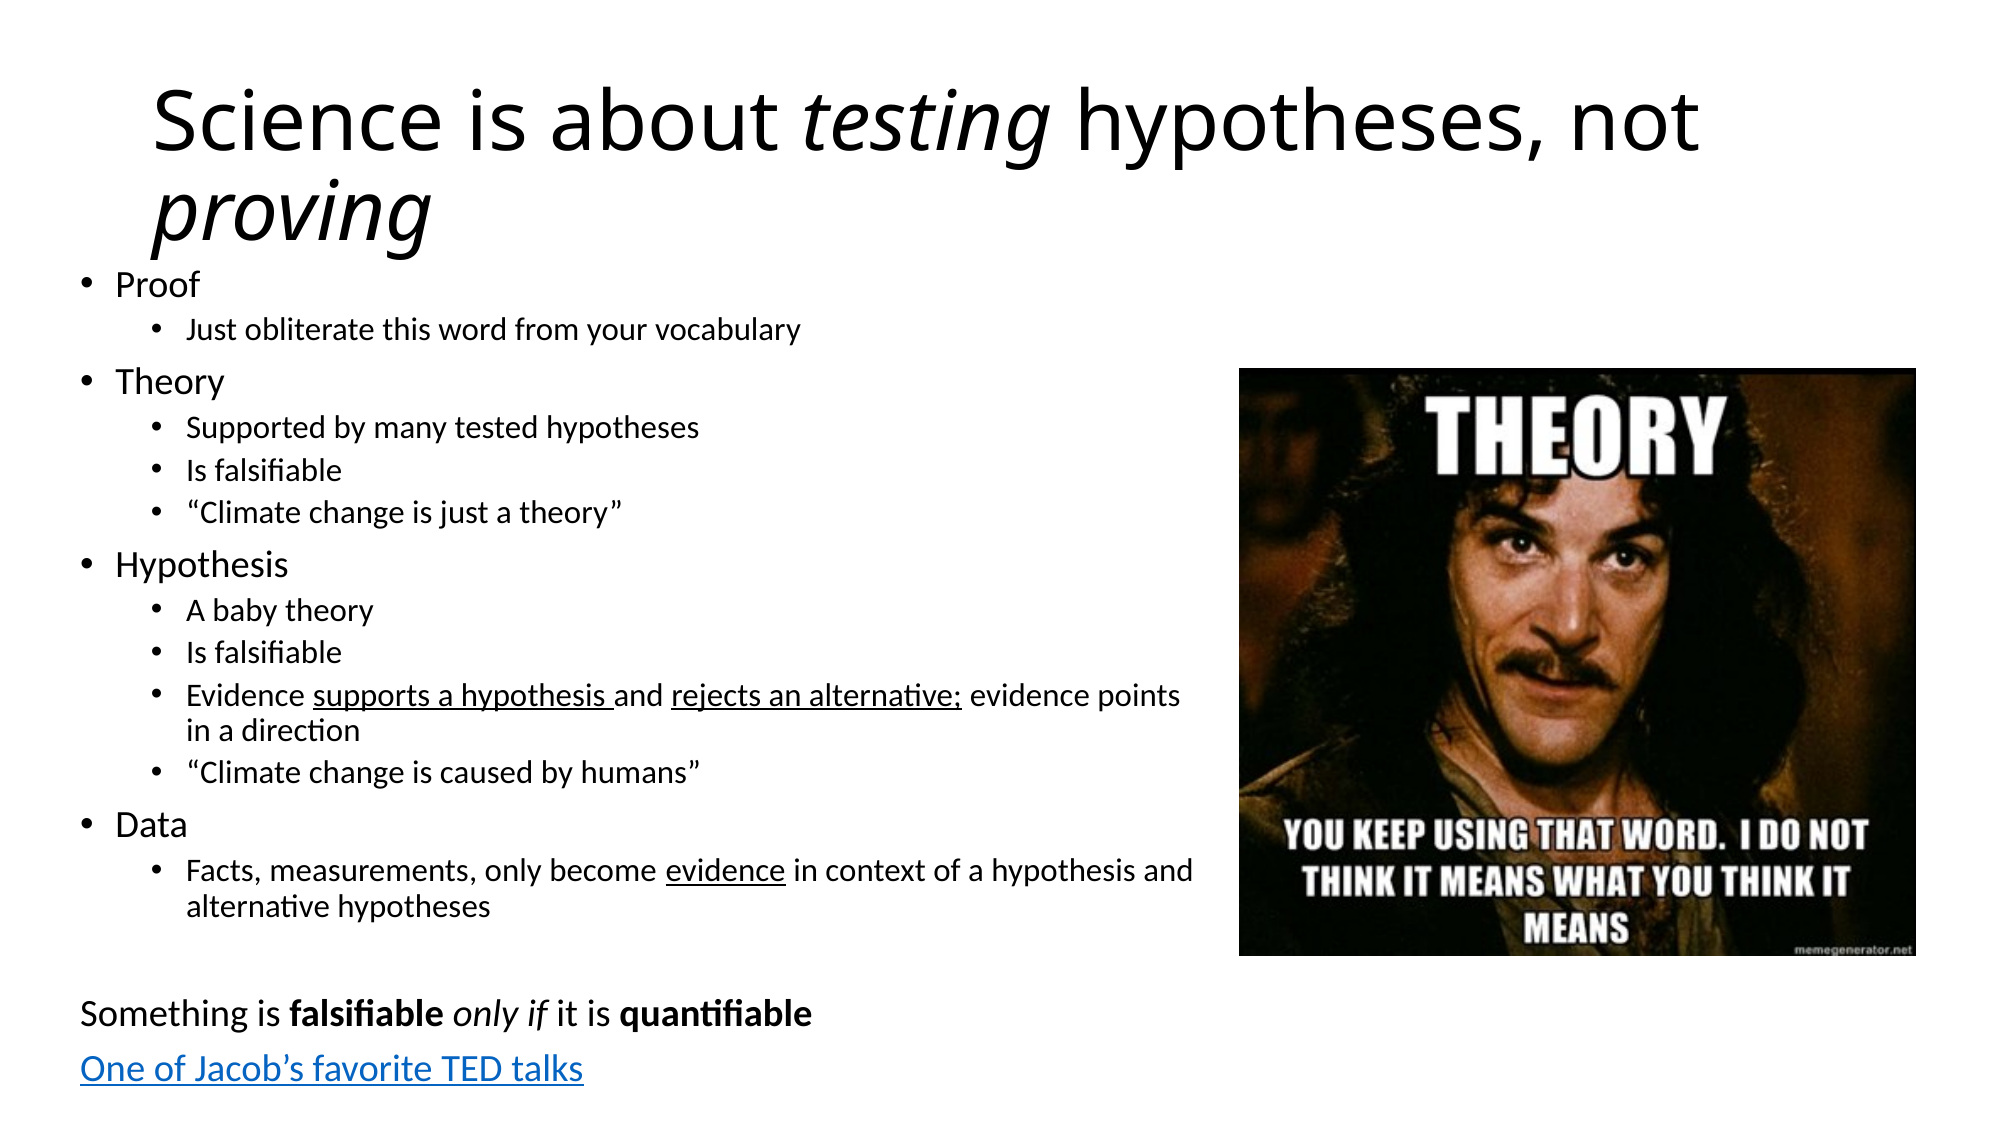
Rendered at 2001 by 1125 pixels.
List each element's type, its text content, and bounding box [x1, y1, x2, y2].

picture [1239, 368, 1916, 956]
title Science is about testing hypotheses, not proving [137, 59, 1863, 278]
list Proof Just obliterate this word from your vocabulary Theory Supported by many tested hypotheses Is falsifiable “Climate change is just a theory” Hypothesis A baby theory Is falsifiable Evidence supports a hypothesis and rejects an alternative; evidence points in a direction “Climate change is caused by humans” Data Facts, measurements, only become evidence in context of a hypothesis and alternative hypotheses Something is falsifiable only if it is quantifiable One of Jacob’s favorite TED talks [65, 256, 1226, 1108]
